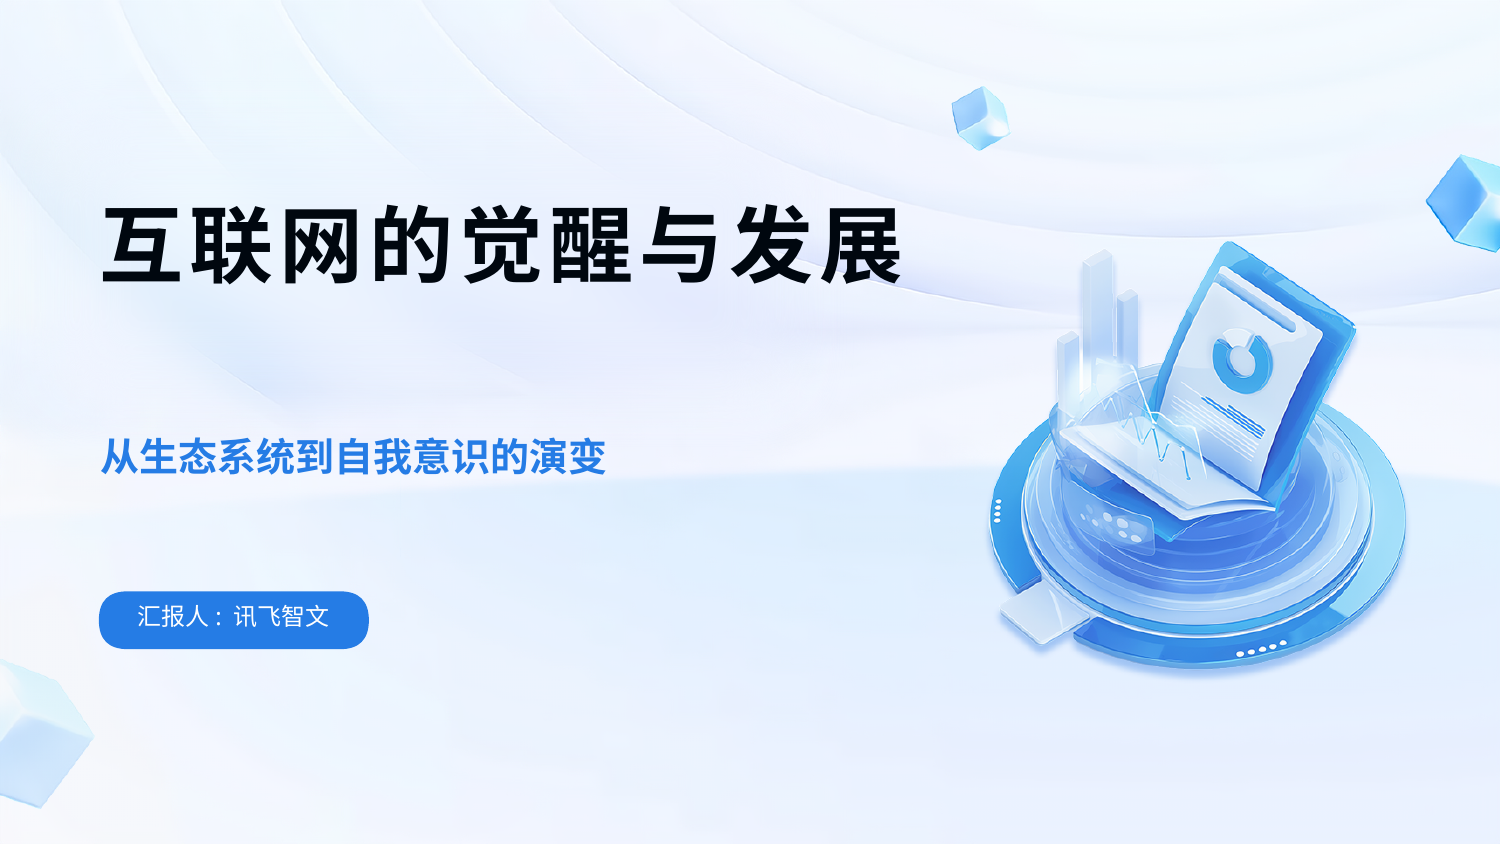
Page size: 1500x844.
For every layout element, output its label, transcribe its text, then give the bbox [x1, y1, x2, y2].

picture [0, 0, 1500, 844]
text_box 从生态系统到自我意识的演变 [84, 411, 968, 495]
text_box [98, 591, 369, 650]
text_box 互联网的觉醒与发展 [84, 176, 945, 309]
text_box 汇报人: 讯飞智文 [121, 582, 347, 647]
